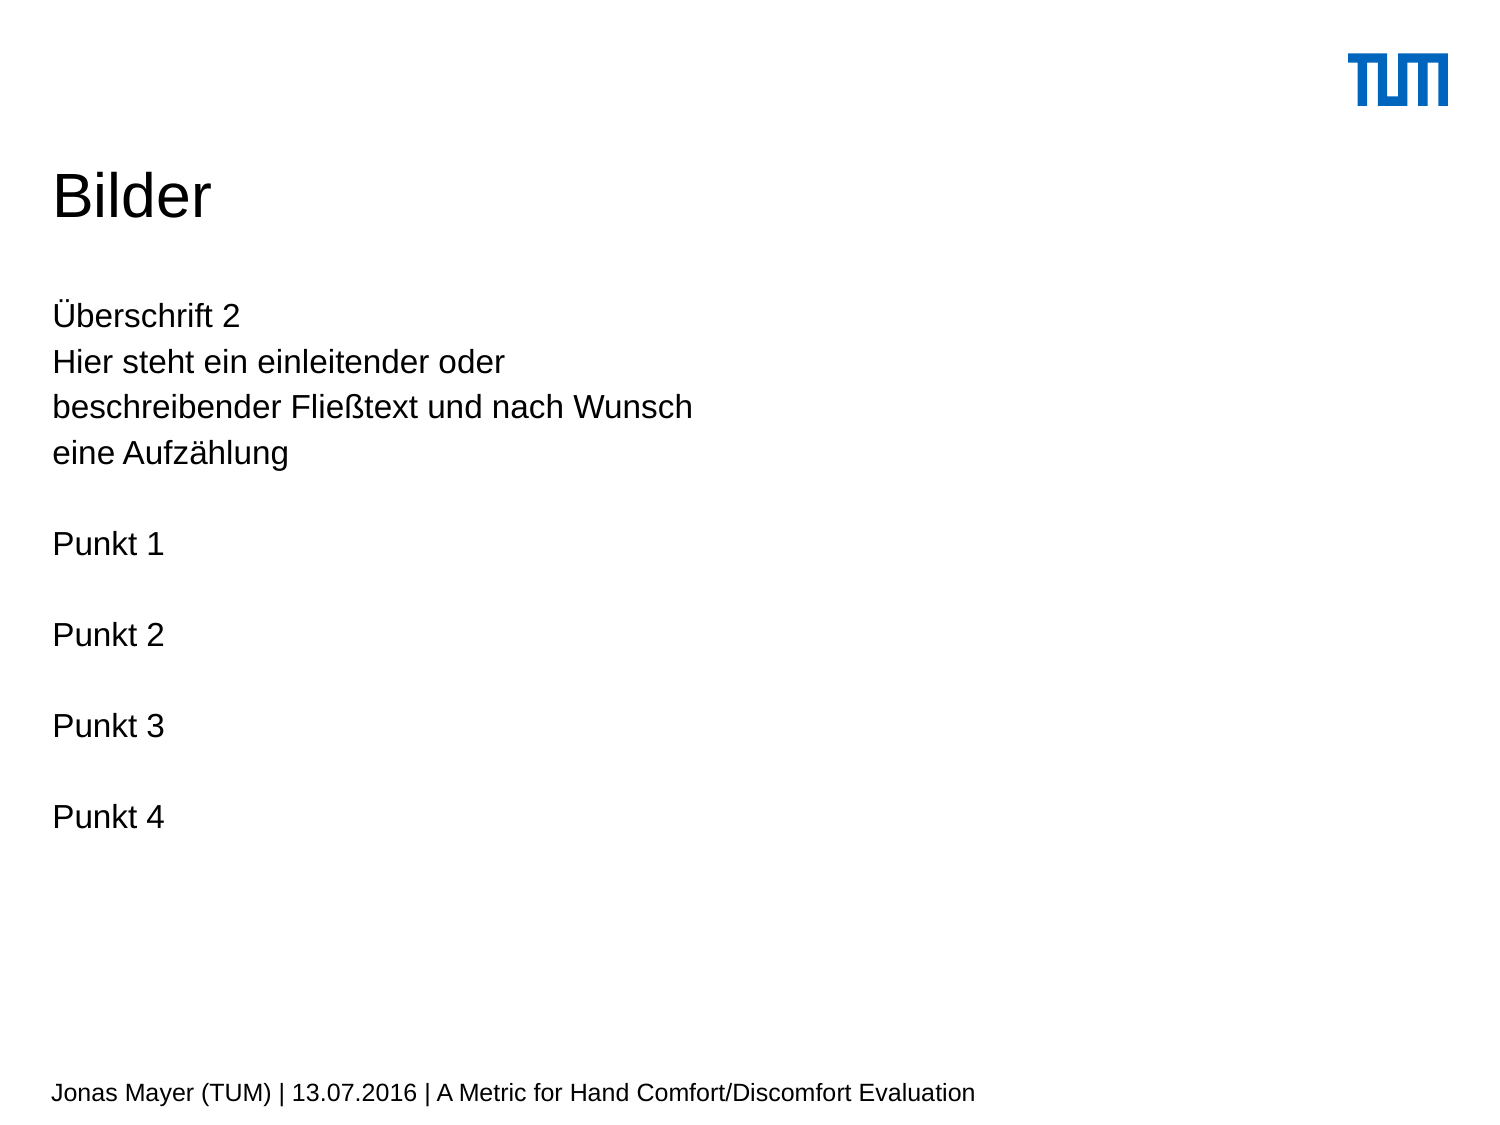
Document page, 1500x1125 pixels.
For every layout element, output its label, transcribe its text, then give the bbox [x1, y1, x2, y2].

list Überschrift 2 Hier steht ein einleitender oder beschreibender Fließtext und nach Wunsch eine Aufzählung Punkt 1 Punkt 2 Punkt 3 Punkt 4 [52, 288, 739, 1059]
footer Jonas Mayer (TUM) | 13.07.2016 | A Metric for Hand Comfort/Discomfort Evaluation [51, 1061, 1112, 1122]
title Bilder [52, 162, 1449, 231]
